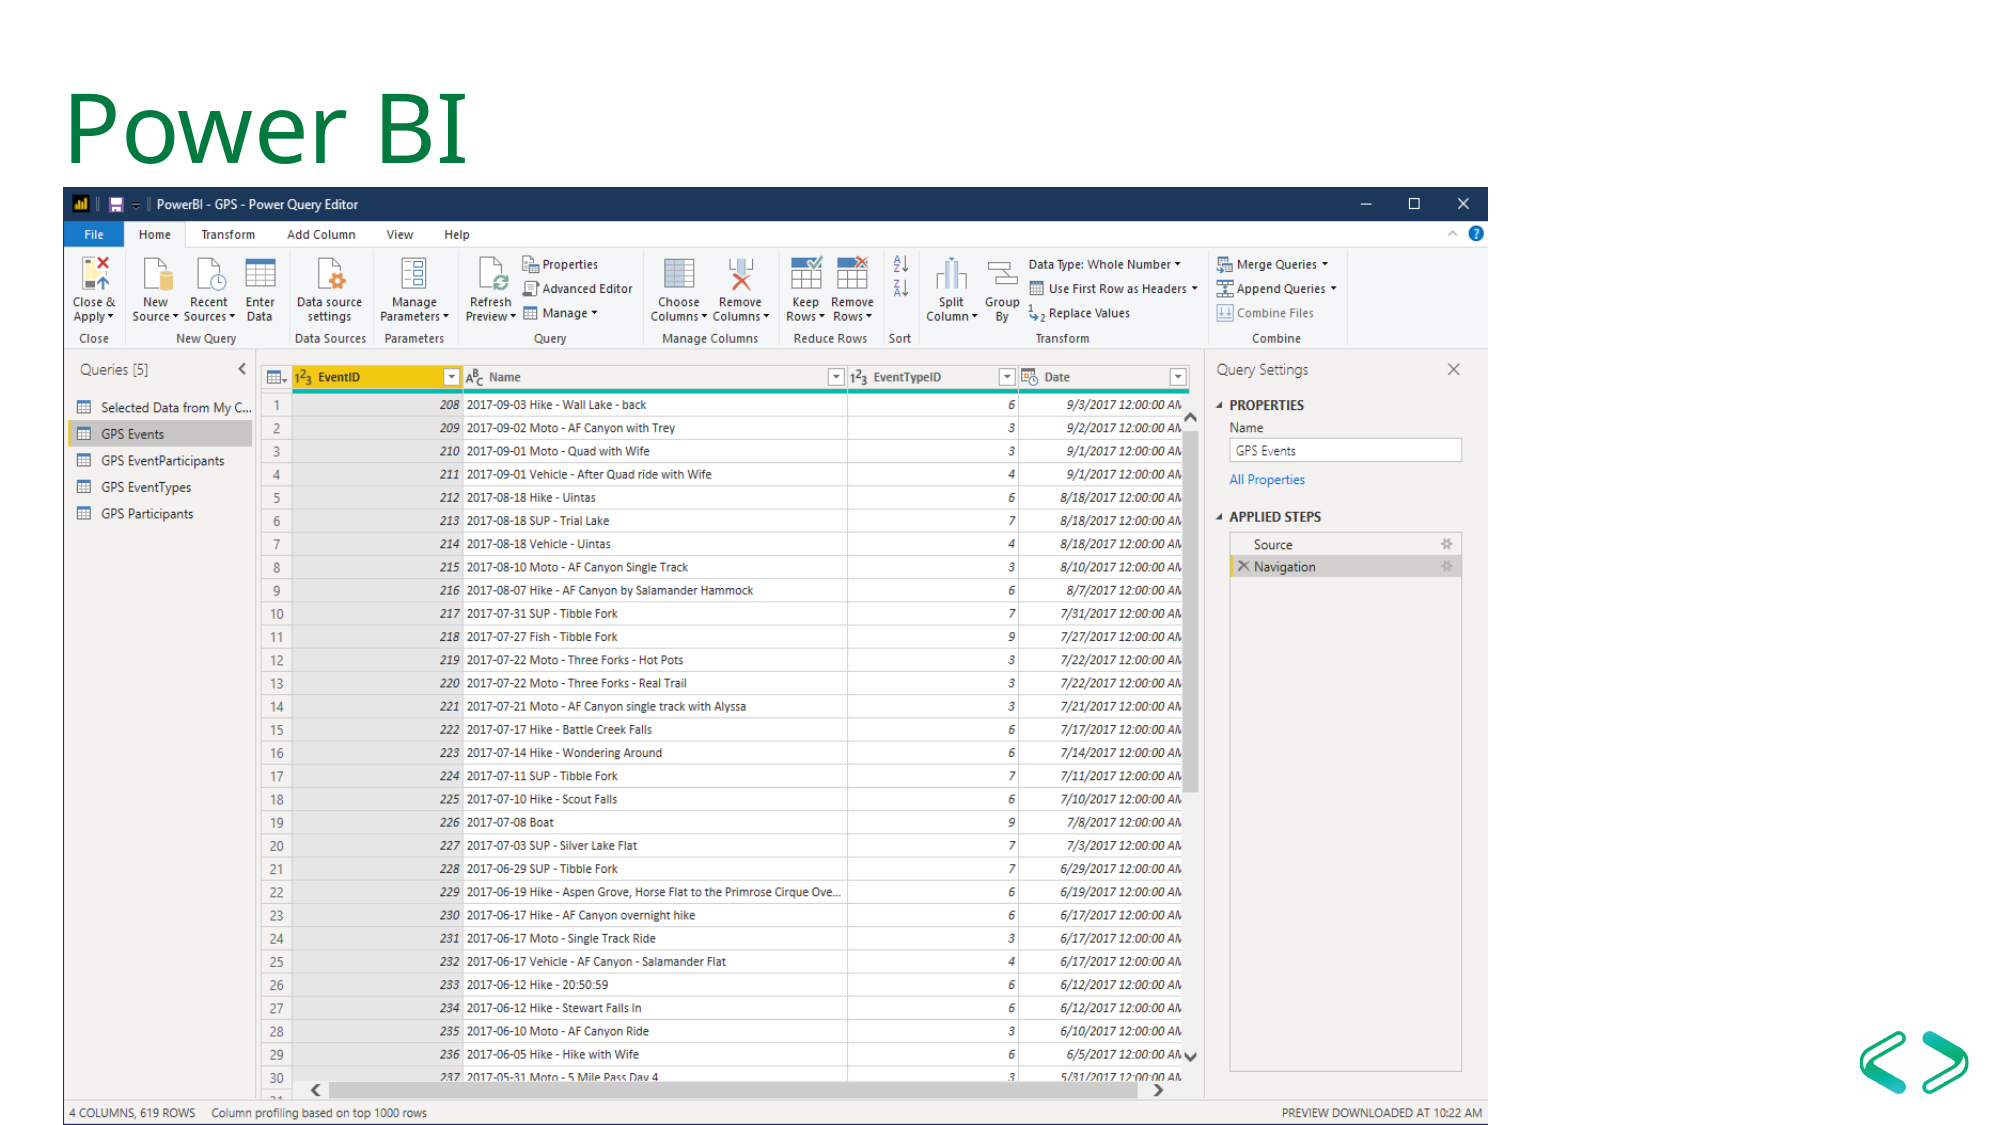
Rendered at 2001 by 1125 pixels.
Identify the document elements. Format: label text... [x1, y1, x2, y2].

picture [62, 187, 1489, 1125]
title Power BI [62, 62, 1938, 188]
